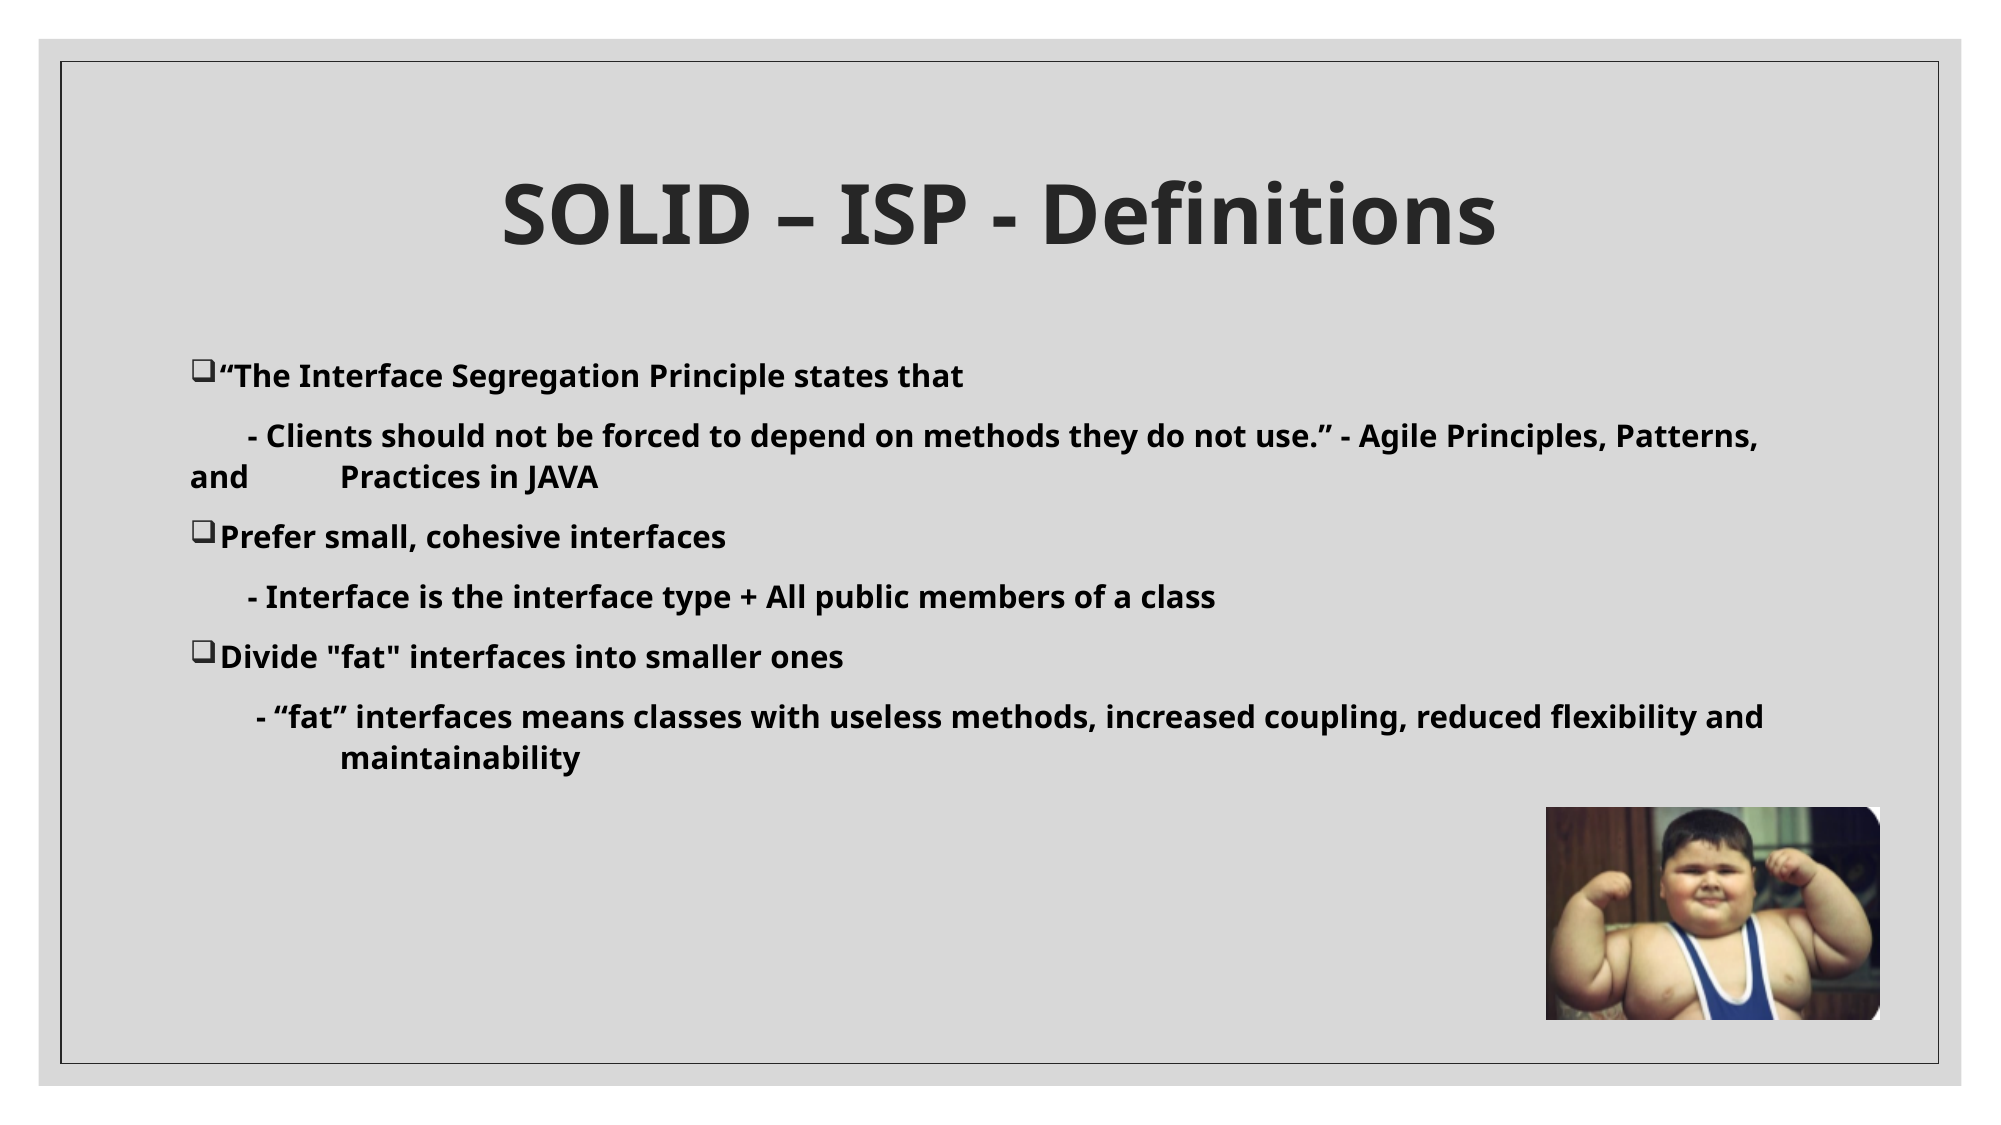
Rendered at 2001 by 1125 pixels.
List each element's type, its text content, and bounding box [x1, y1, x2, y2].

title SOLID – ISP - Definitions [174, 105, 1825, 331]
picture [1546, 807, 1880, 1020]
list “The Interface Segregation Principle states that - Clients should not be forced to depend on methods they do not use.” - Agile Principles, Patterns, and Practices in JAVA Prefer small, cohesive interfaces - Interface is the interface type + All public members of a class Divide "fat" interfaces into smaller ones - “fat” interfaces means classes with useless methods, increased coupling, reduced flexibility and maintainability [174, 345, 1825, 977]
